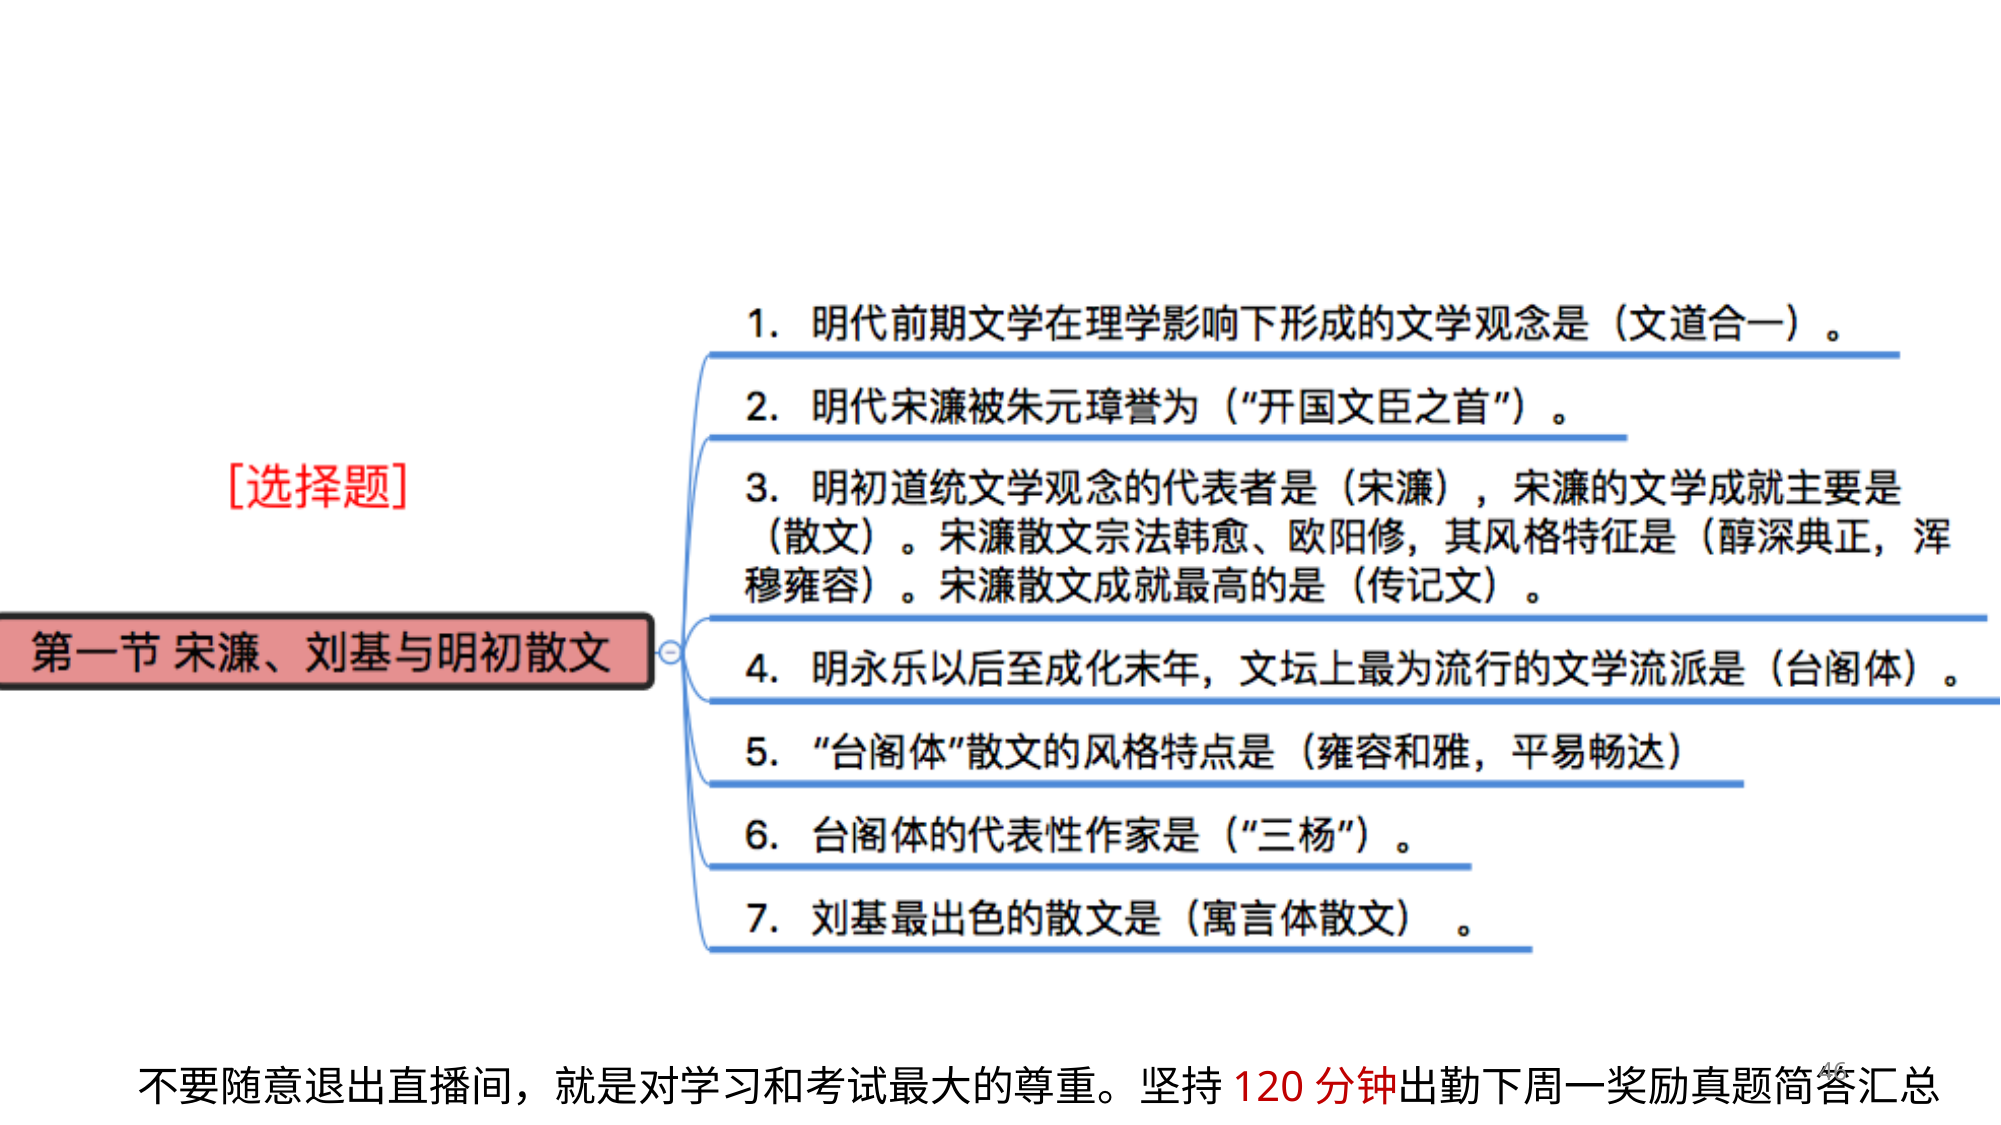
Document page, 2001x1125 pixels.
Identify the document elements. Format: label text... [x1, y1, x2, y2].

picture [0, 167, 2000, 957]
slide_number 46 [1412, 1042, 1863, 1103]
